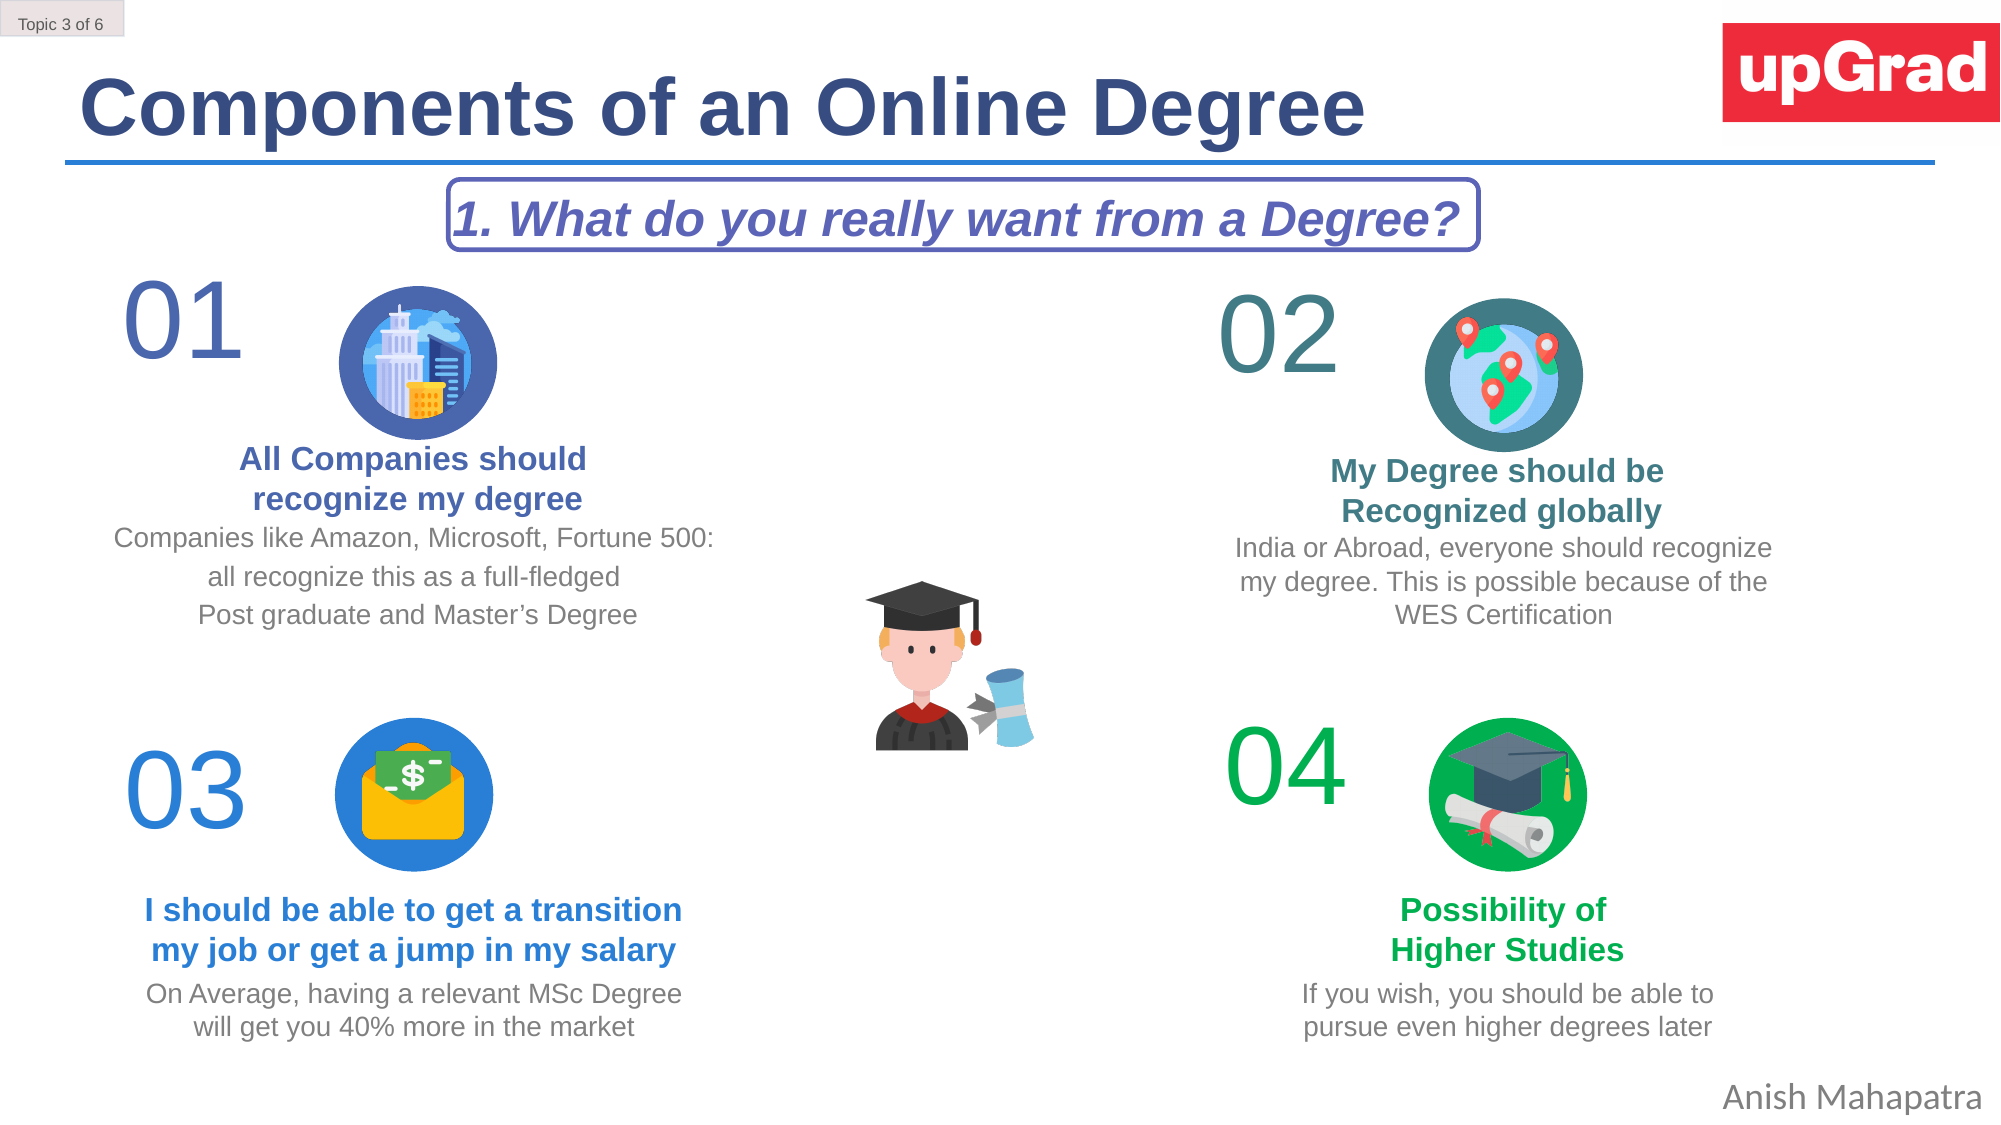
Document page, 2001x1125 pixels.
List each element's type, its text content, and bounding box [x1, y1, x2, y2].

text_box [1216, 261, 1788, 631]
text_box Topic 3 of 6 [3, 0, 124, 42]
picture [1722, 0, 2000, 146]
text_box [99, 247, 737, 634]
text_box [123, 717, 700, 1043]
picture [865, 581, 1038, 753]
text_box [435, 178, 1479, 255]
text_box Components of an Online Degree [65, 46, 1757, 159]
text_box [1224, 693, 1733, 1043]
